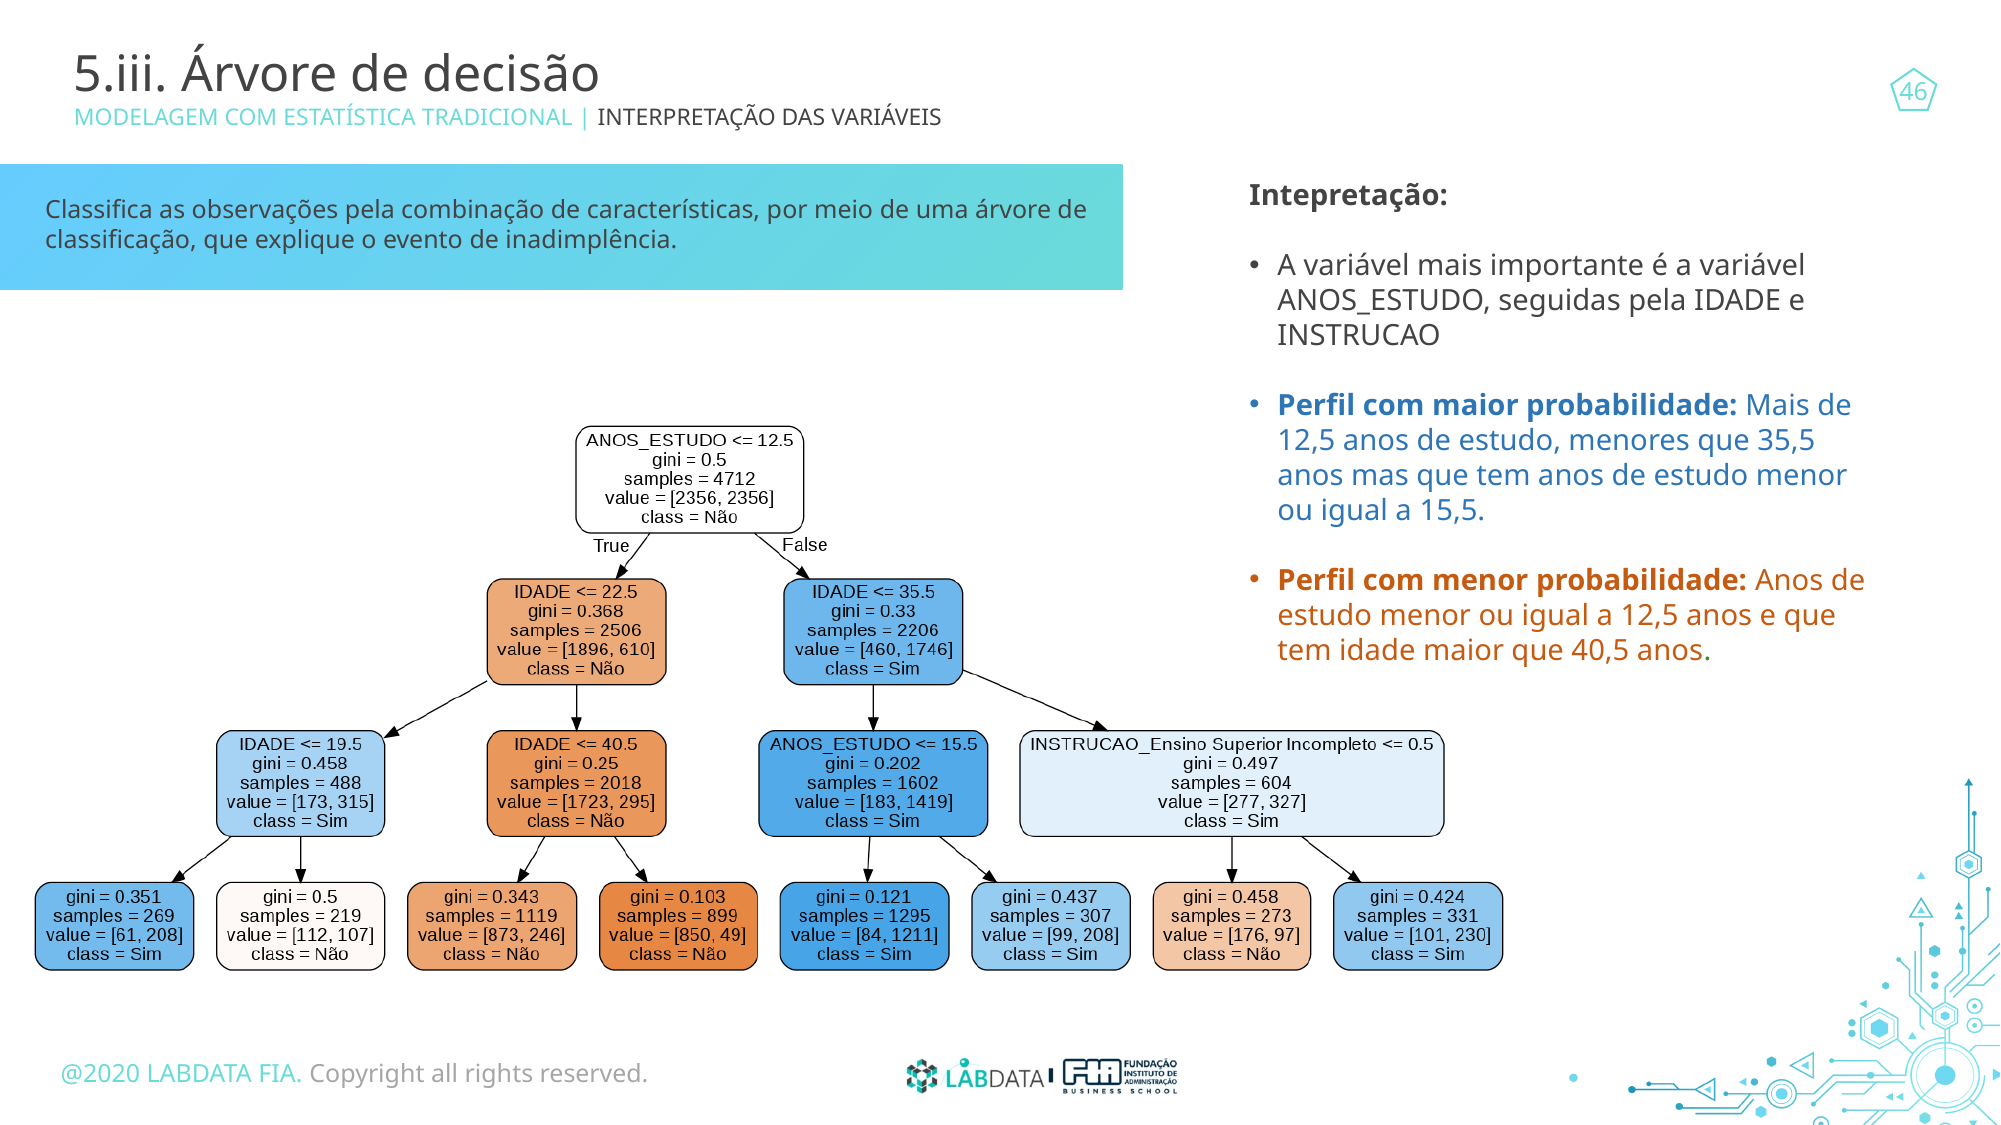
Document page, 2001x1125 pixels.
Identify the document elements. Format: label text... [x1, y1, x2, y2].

text_box Intepretação: A variável mais importante é a variável ANOS_ESTUDO, seguidas pela IDADE e INSTRUCAO Perfil com maior probabilidade: Mais de 12,5 anos de estudo, menores que 35,5 anos mas que tem anos de estudo menor ou igual a 15,5. Perfil com menor probabilidade: Anos de estudo menor ou igual a 12,5 anos e que tem idade maior que 40,5 anos. [1234, 169, 1892, 704]
picture [902, 1046, 1183, 1101]
text_box [1890, 67, 1938, 112]
text_box 46 [1873, 62, 1943, 123]
text_box [0, 163, 1123, 290]
text_box 5.iii. Árvore de decisão MODELAGEM COM ESTATÍSTICA TRADICIONAL | INTERPRETAÇÃO DAS VARIÁVEIS [58, 27, 1146, 145]
picture [30, 421, 1507, 974]
picture [1569, 778, 2000, 1125]
text_box Classifica as observações pela combinação de características, por meio de uma árvore de classificação, que explique o evento de inadimplência. [30, 186, 1140, 262]
slide_number @2020 LABDATA FIA. Copyright all rights reserved. [45, 1042, 721, 1103]
